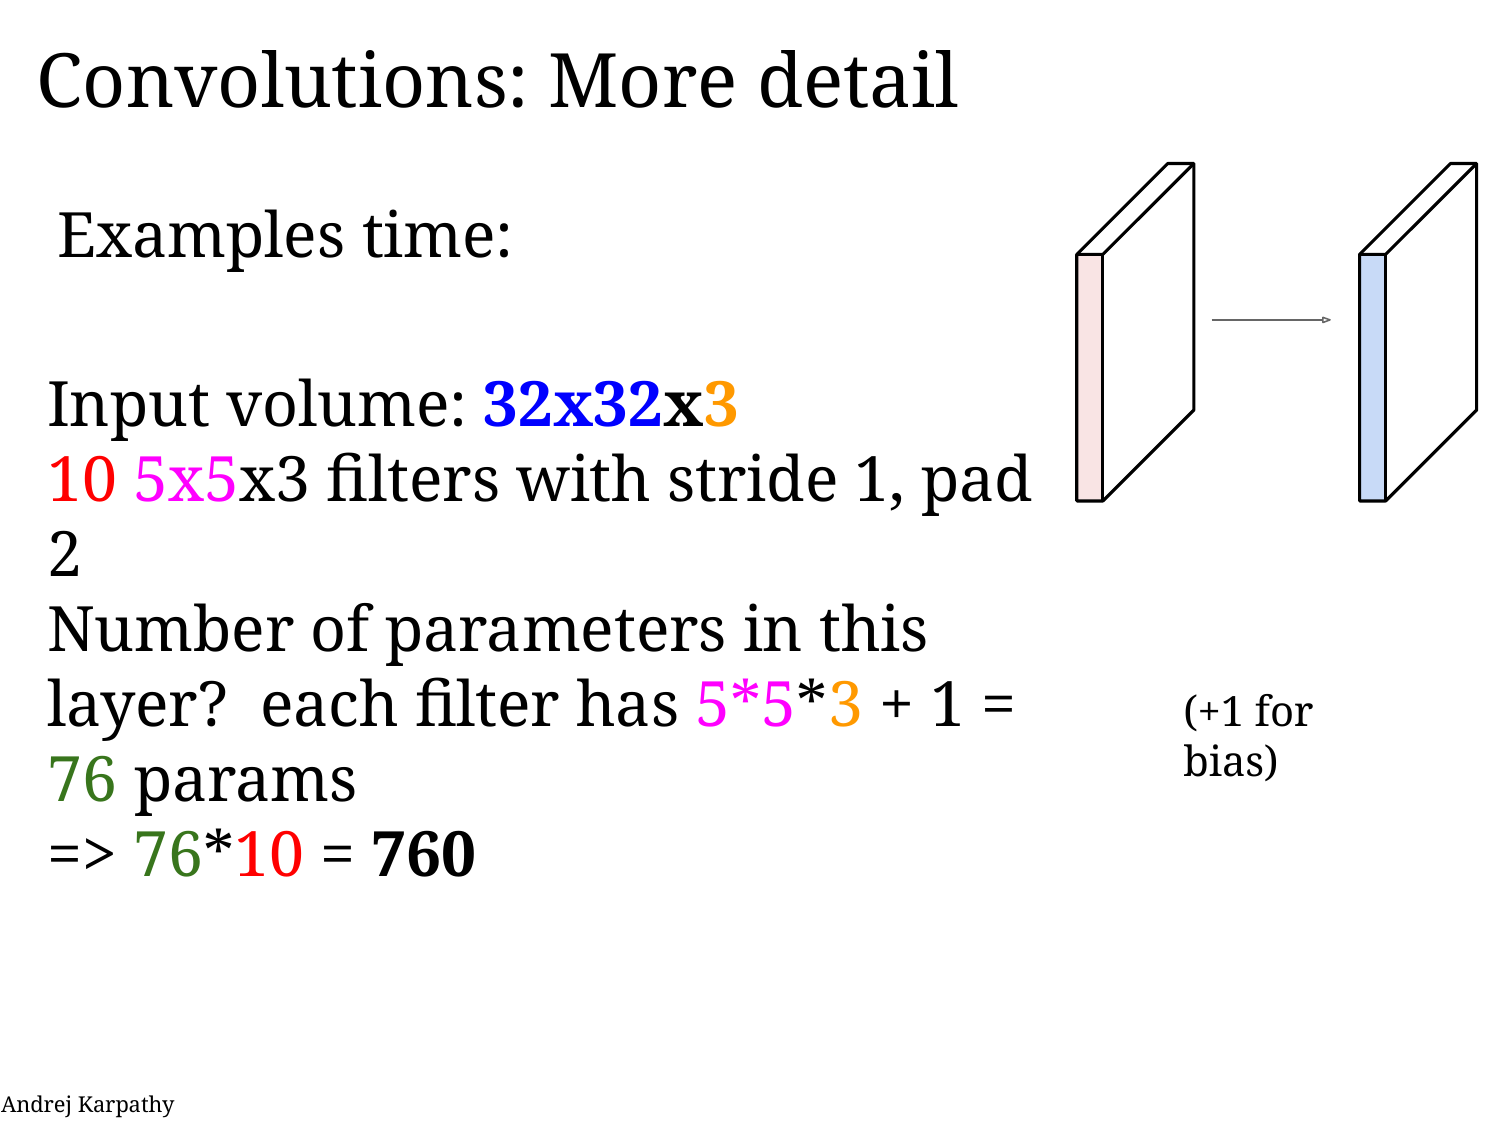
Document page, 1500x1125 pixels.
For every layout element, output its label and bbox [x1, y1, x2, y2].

text_box [1359, 163, 1477, 501]
title [1194, 173, 1440, 383]
text_box [0, 1083, 190, 1125]
text_box [36, 32, 1463, 123]
text_box [1211, 317, 1331, 323]
title [36, 173, 1157, 383]
text_box [1076, 163, 1194, 501]
text_box [45, 364, 1082, 889]
text_box [1181, 685, 1409, 786]
